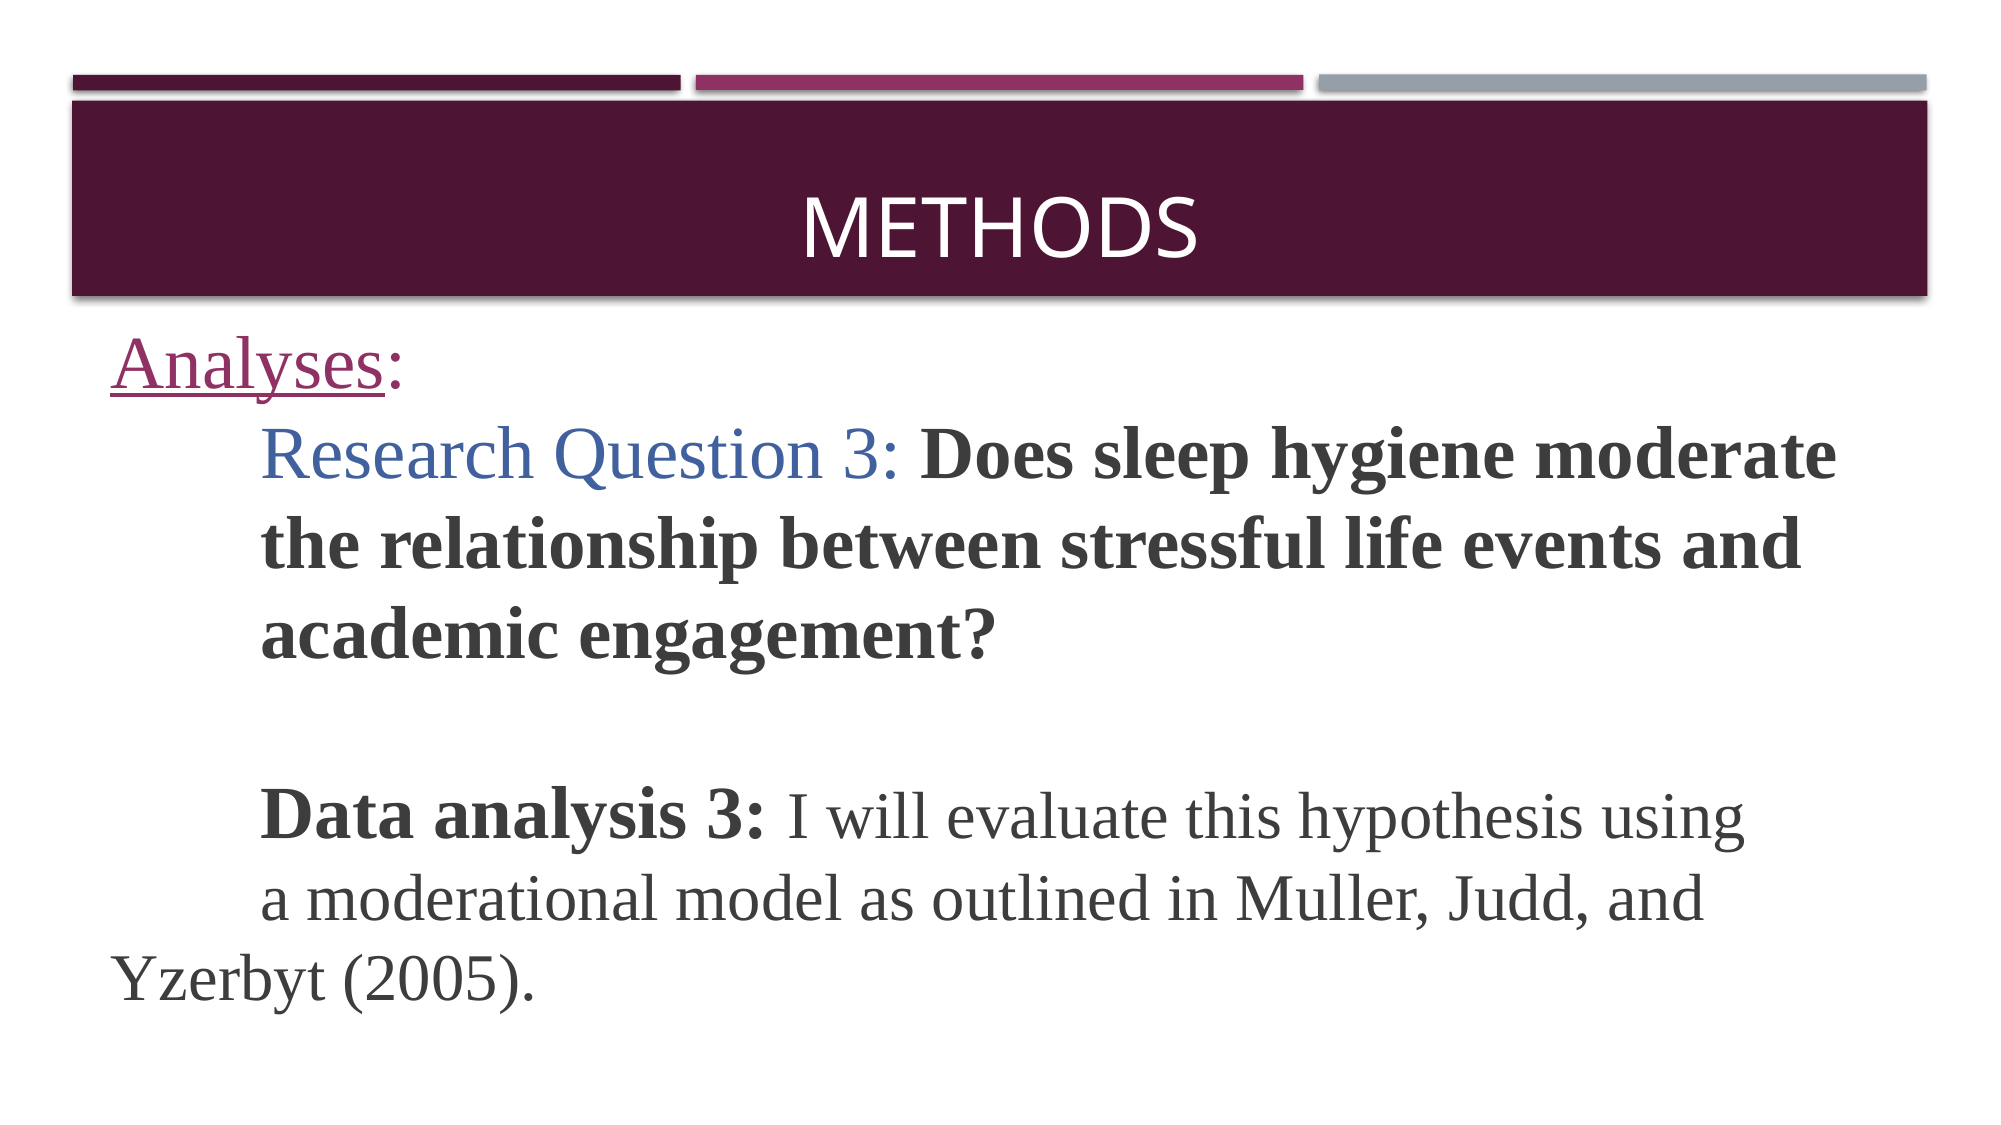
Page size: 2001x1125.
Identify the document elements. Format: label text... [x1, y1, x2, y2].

list Analyses: Research Question 3: Does sleep hygiene moderate the relationship between stressful life events and academic engagement? Data analysis 3: I will evaluate this hypothesis using a moderational model as outlined in Muller, Judd, and Yzerbyt (2005). [95, 306, 1905, 1096]
title Methods [95, 115, 1905, 282]
